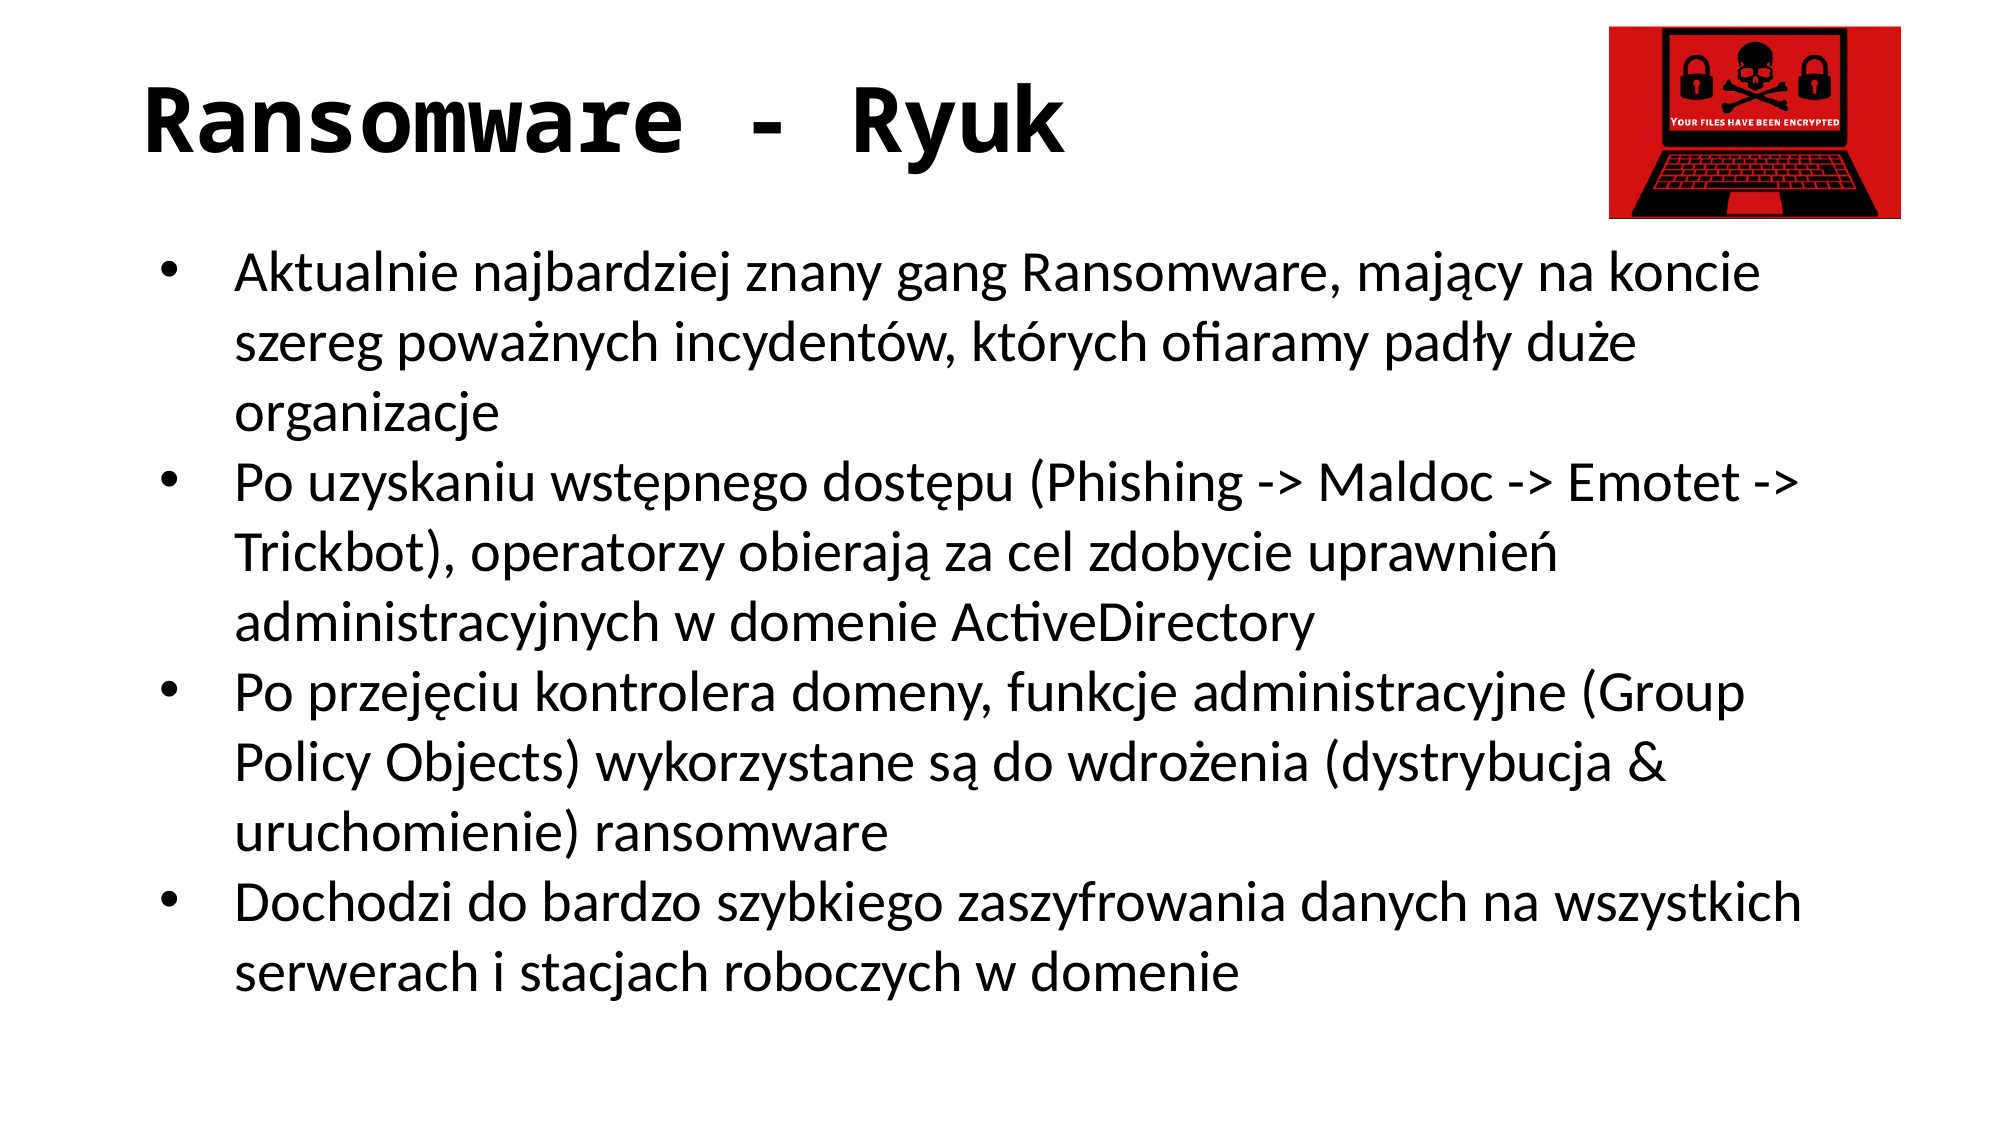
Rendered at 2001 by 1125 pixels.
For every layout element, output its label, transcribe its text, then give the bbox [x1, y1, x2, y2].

picture [1608, 26, 1901, 219]
text_box Aktualnie najbardziej znany gang Ransomware, mający na koncie szereg poważnych incydentów, których ofiaramy padły duże organizacje Po uzyskaniu wstępnego dostępu (Phishing -> Maldoc -> Emotet -> Trickbot), operatorzy obierają za cel zdobycie uprawnień administracyjnych w domenie ActiveDirectory Po przejęciu kontrolera domeny, funkcje administracyjne (Group Policy Objects) wykorzystane są do wdrożenia (dystrybucja & uruchomienie) ransomware Dochodzi do bardzo szybkiego zaszyfrowania danych na wszystkich serwerach i stacjach roboczych w domenie [145, 225, 1901, 1011]
title Ransomware - Ryuk [126, 35, 1603, 211]
